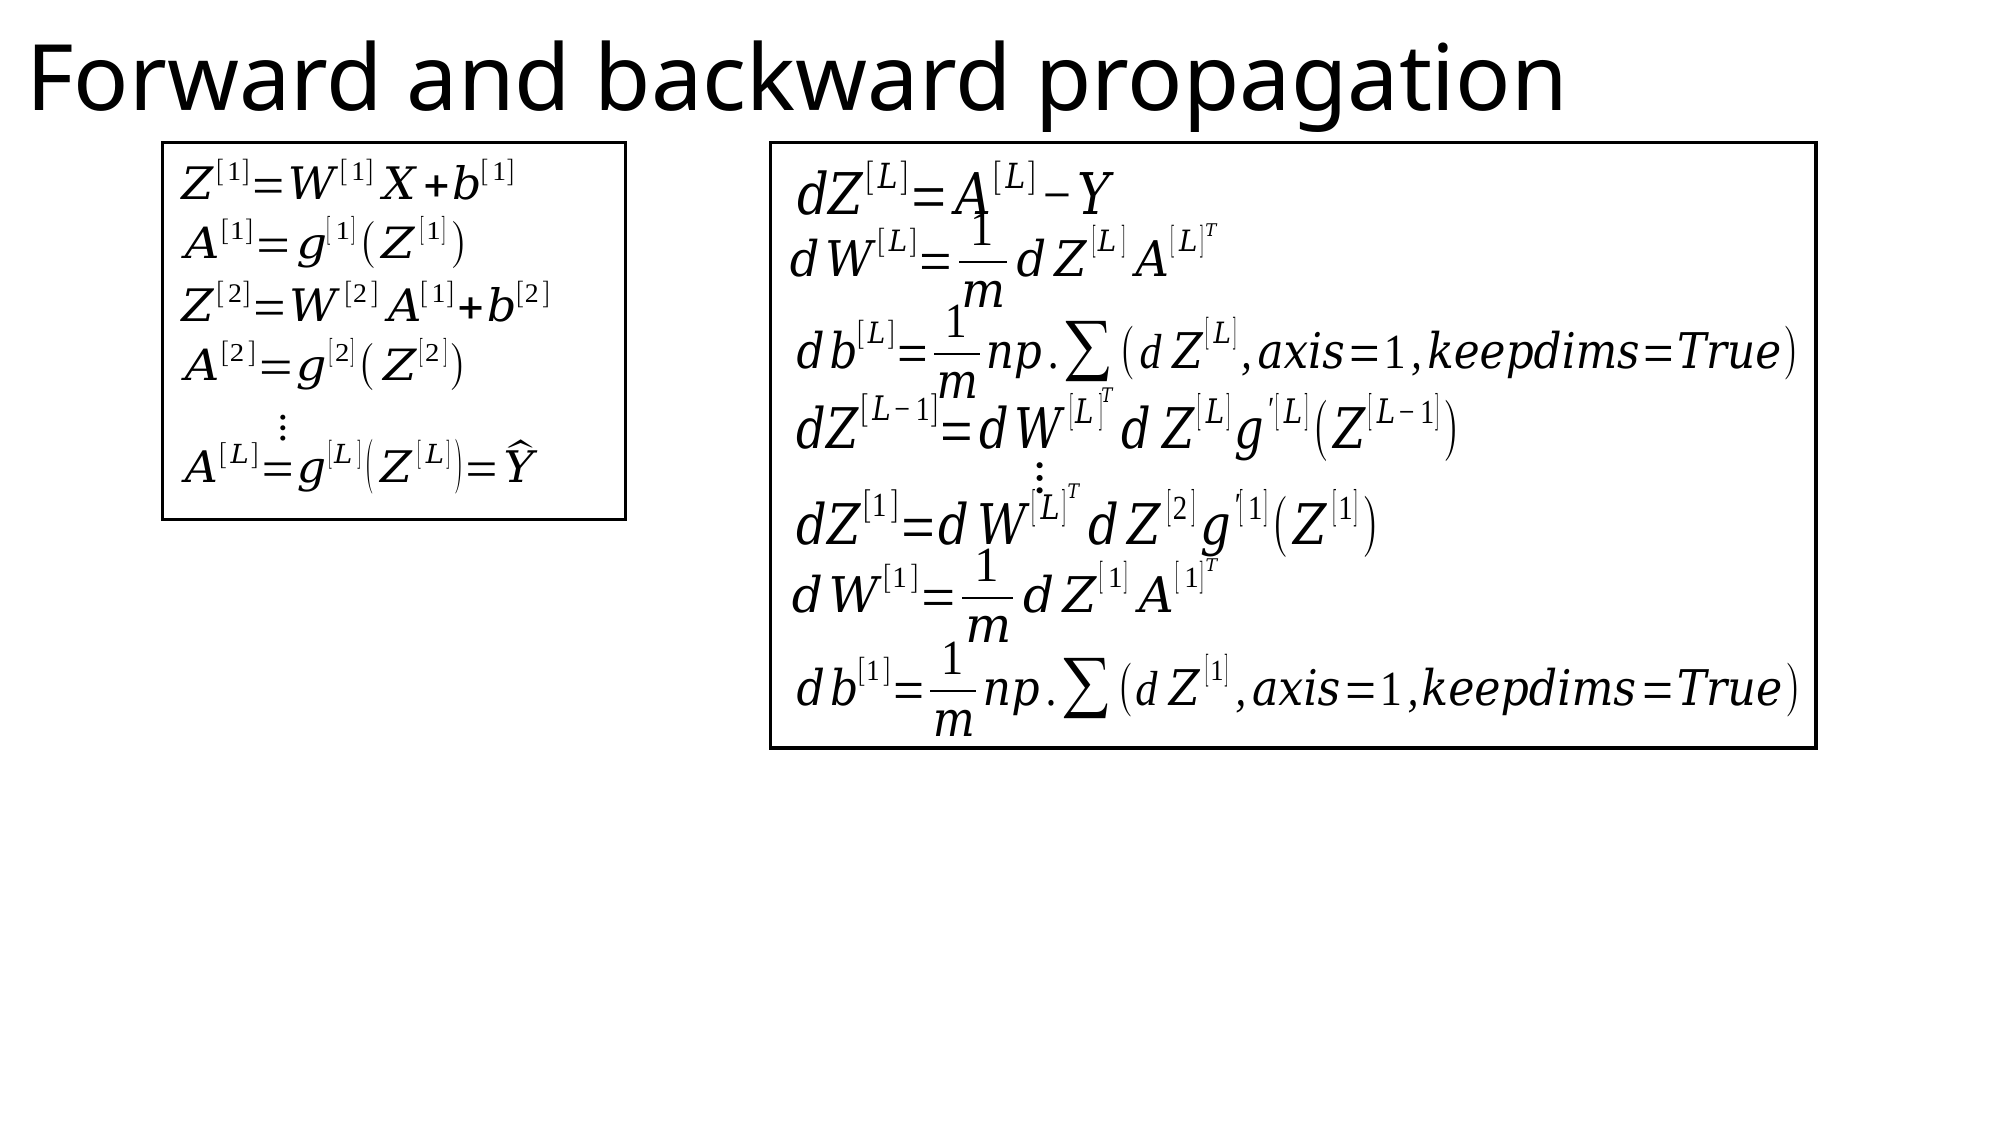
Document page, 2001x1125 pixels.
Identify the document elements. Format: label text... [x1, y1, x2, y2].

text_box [162, 142, 626, 520]
title Forward and backward propagation [11, 0, 1737, 189]
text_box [770, 142, 1817, 749]
